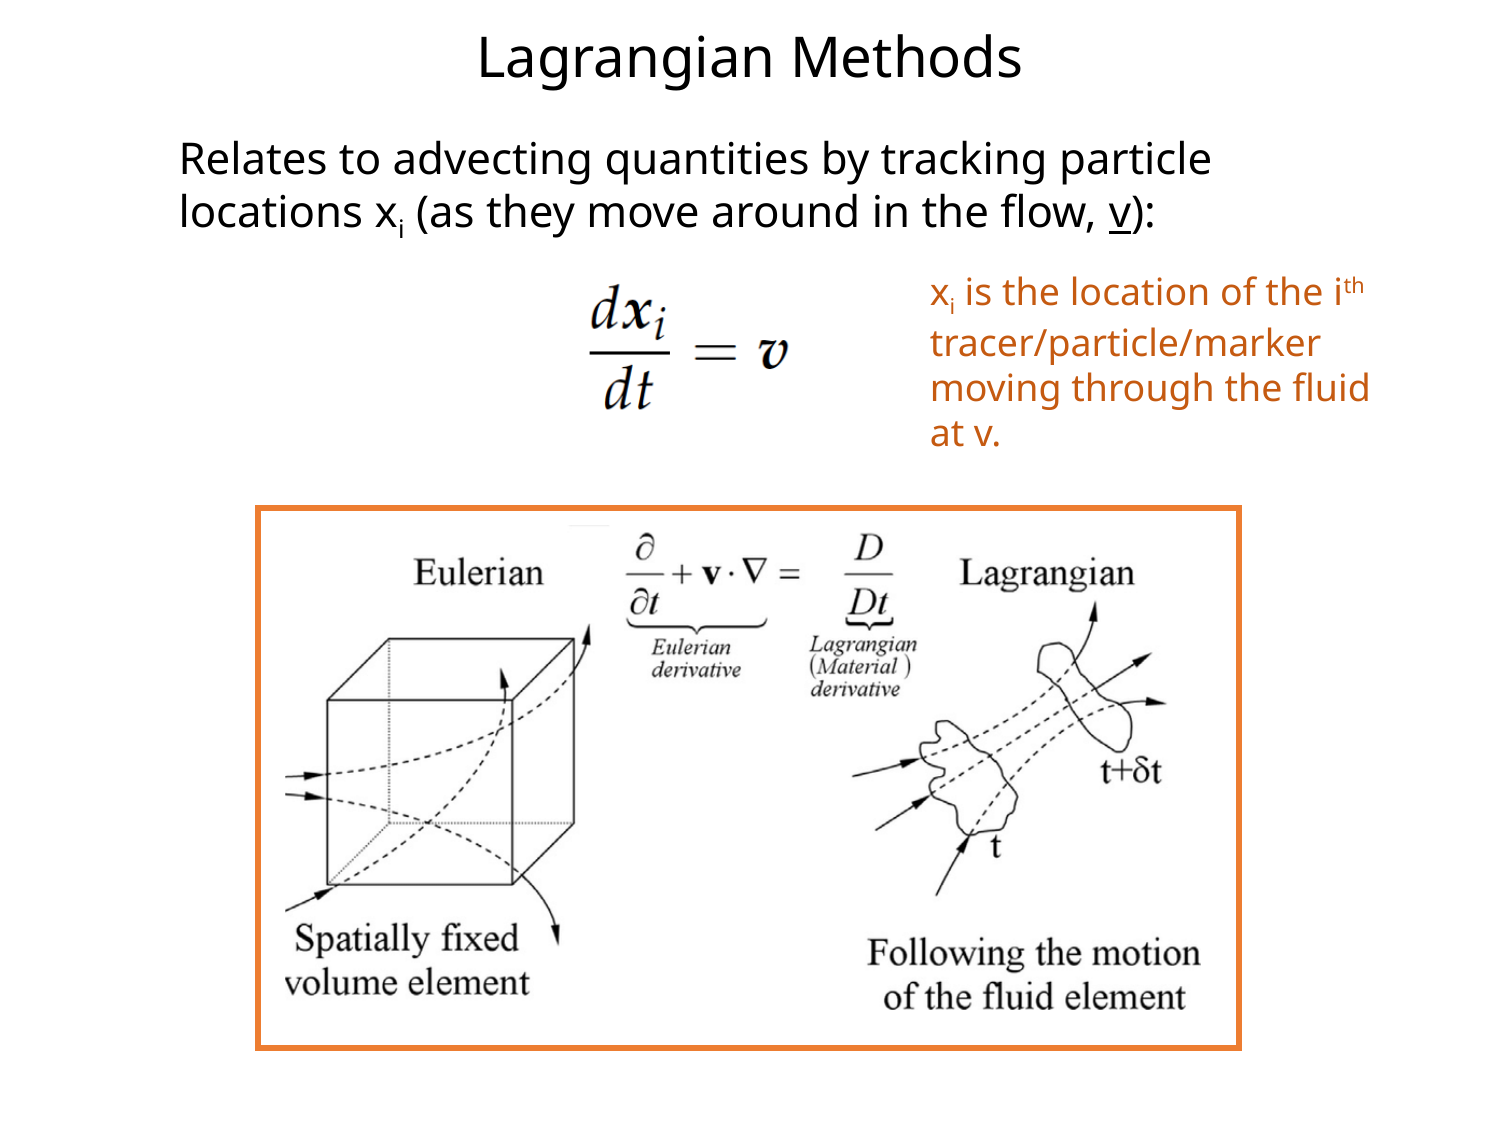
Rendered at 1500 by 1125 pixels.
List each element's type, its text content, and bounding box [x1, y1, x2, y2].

text_box Relates to advecting quantities by tracking particle locations xi (as they move around in the flow, v): [88, 123, 1411, 428]
text_box xi is the location of the ith tracer/particle/marker moving through the fluid at v. [840, 260, 1412, 461]
picture [285, 525, 1201, 1011]
text_box [257, 507, 1240, 1049]
picture [568, 276, 809, 429]
text_box Lagrangian Methods [0, 13, 1500, 96]
